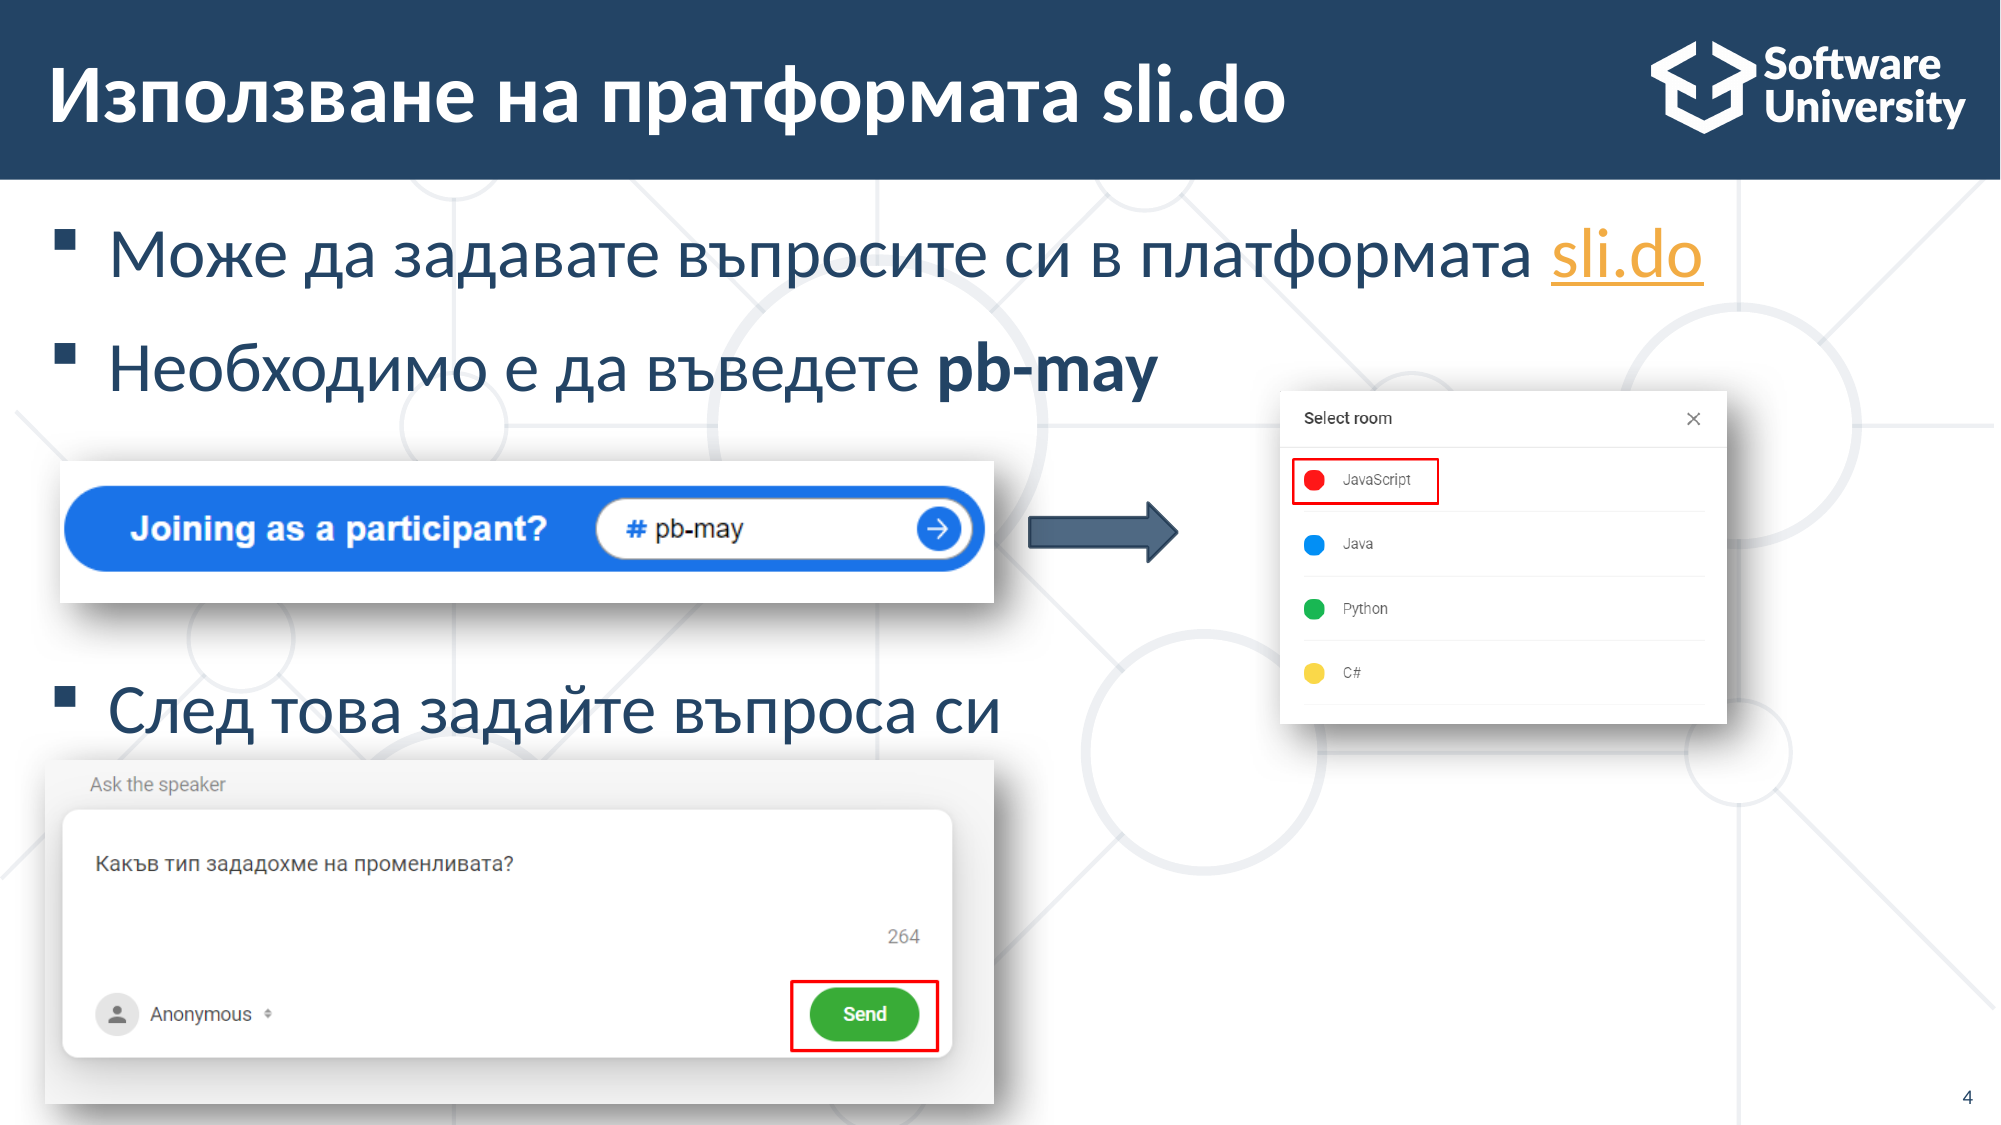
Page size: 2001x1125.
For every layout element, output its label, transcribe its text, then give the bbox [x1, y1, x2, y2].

slide_number 4 [1927, 1067, 1989, 1117]
text_box [1042, 500, 1180, 564]
picture [1651, 41, 1966, 134]
picture [60, 461, 994, 604]
title Използване на пратформата sli.do [31, 16, 1625, 162]
picture [1280, 391, 1727, 725]
picture [44, 760, 994, 1104]
list Може да задавате въпросите си в платформата sli.do Необходимо е да въведете pb-may След това задайте въпроса си [31, 196, 1970, 1104]
